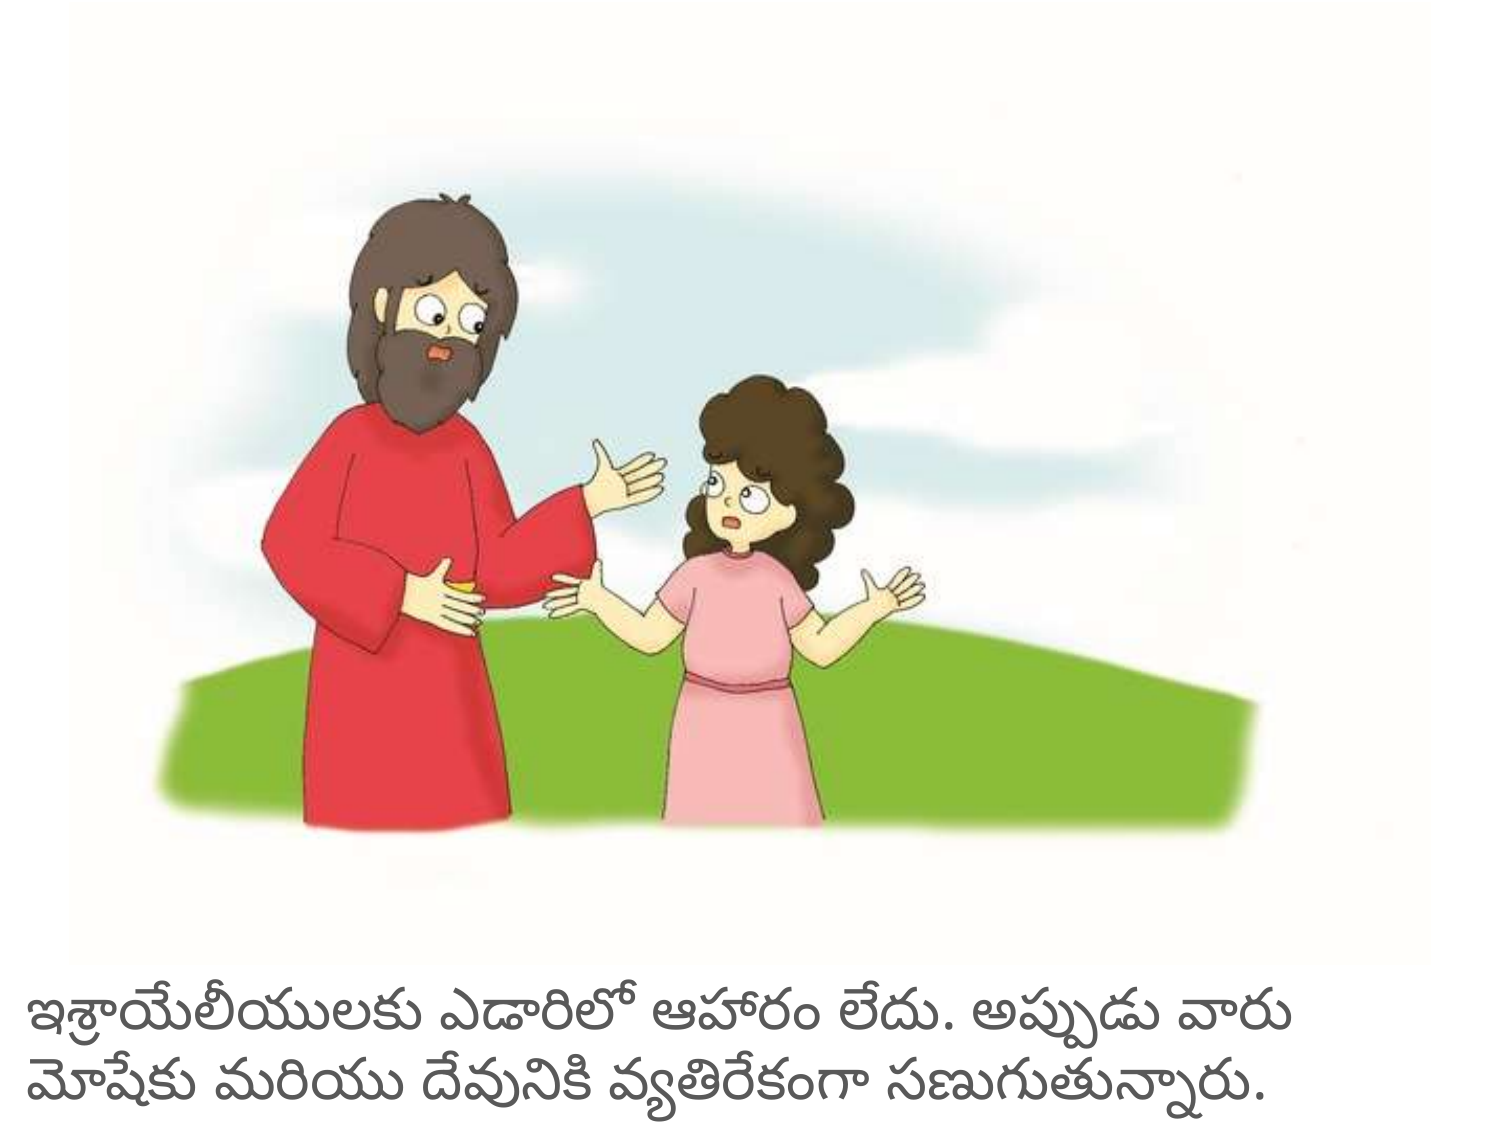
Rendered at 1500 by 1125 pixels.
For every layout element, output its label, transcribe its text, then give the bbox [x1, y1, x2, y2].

text_box ఇశ్రాయేలీయులకు ఎడారిలో ఆహారం లేదు. అప్పుడు వారు మోషేకు మరియు దేవునికి వ్యతిరేకంగా సణుగుతున్నారు. [11, 964, 1483, 1119]
picture [69, 1, 1431, 965]
